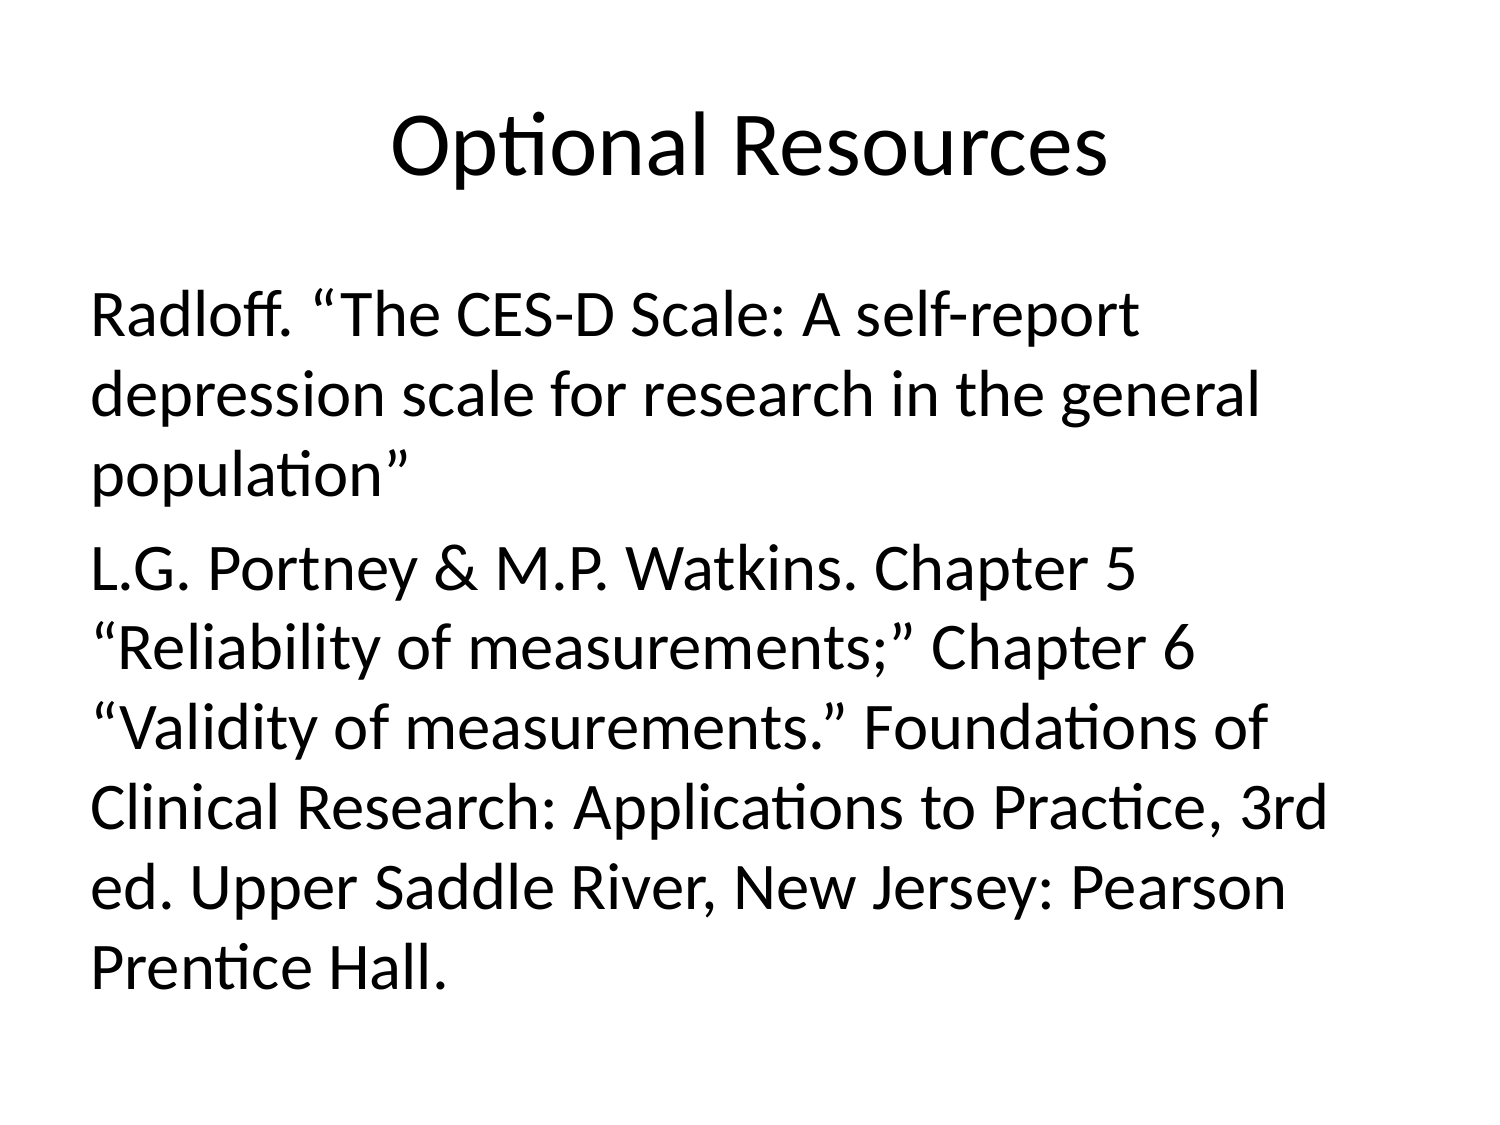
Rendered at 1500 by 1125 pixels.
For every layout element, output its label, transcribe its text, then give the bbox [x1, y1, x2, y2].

list Radloff. “The CES-D Scale: A self-report depression scale for research in the general population” L.G. Portney & M.P. Watkins. Chapter 5 “Reliability of measurements;” Chapter 6 “Validity of measurements.” Foundations of Clinical Research: Applications to Practice, 3rd ed. Upper Saddle River, New Jersey: Pearson Prentice Hall. [75, 262, 1425, 1005]
title Optional Resources [75, 45, 1425, 233]
